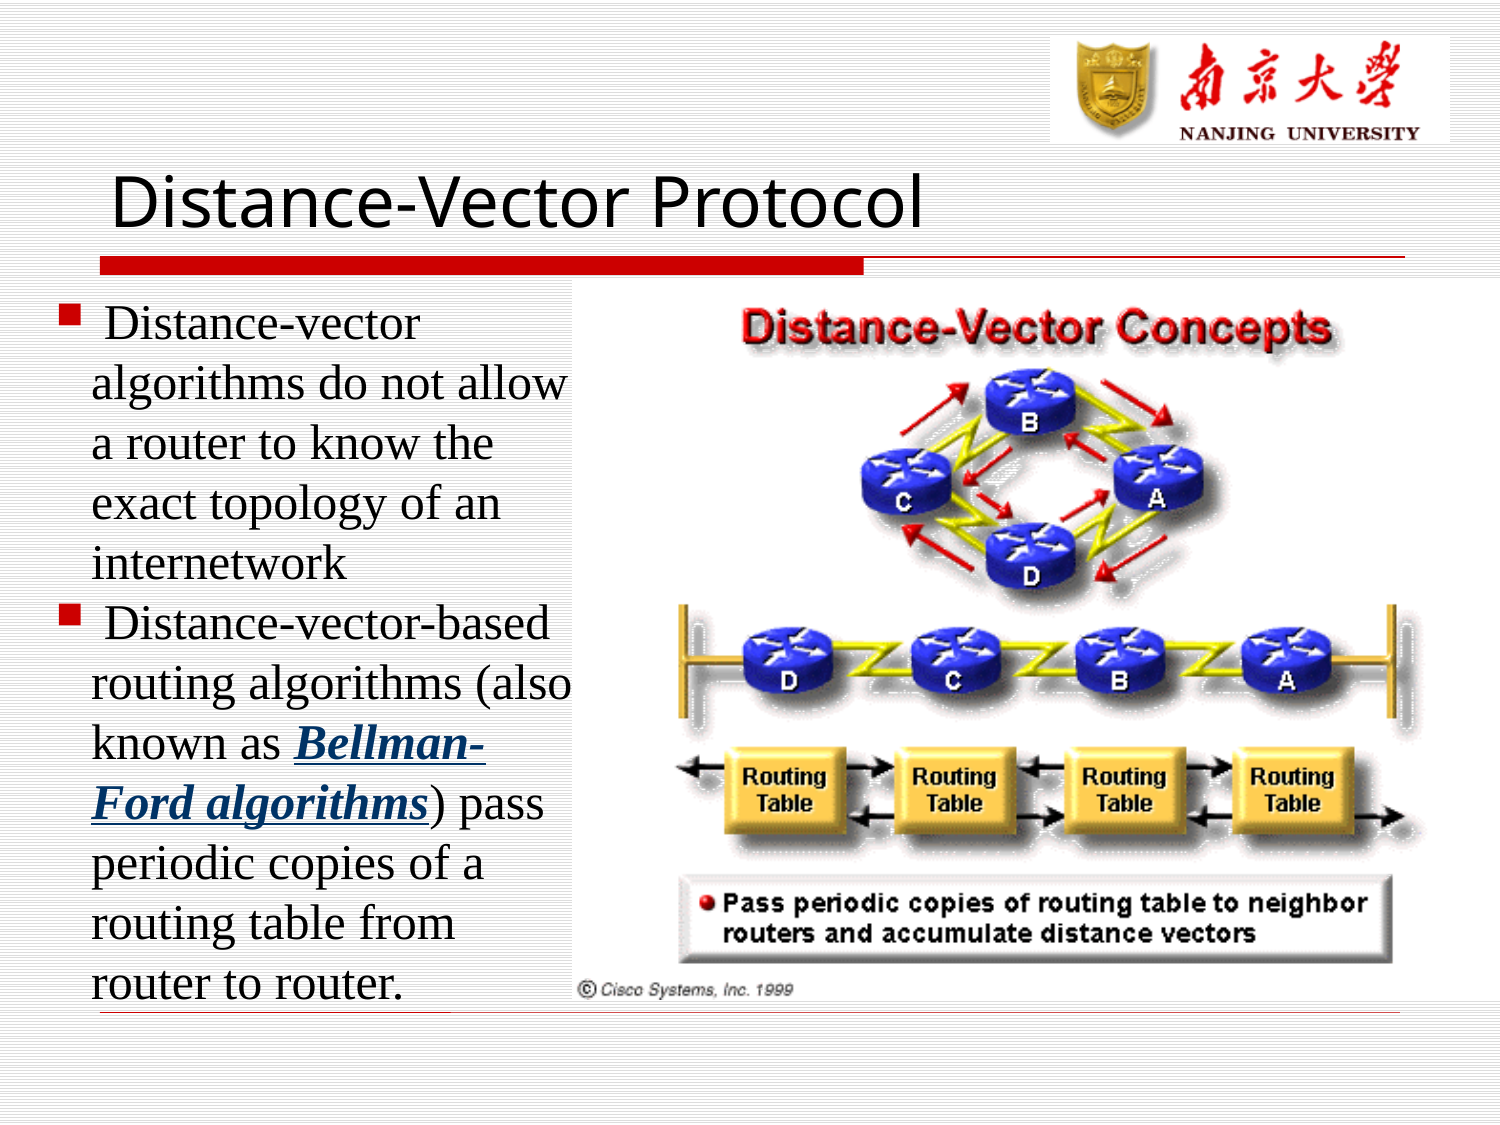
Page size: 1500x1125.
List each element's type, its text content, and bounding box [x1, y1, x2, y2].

text_box Distance-vector algorithms do not allow a router to know the exact topology of an internetwork Distance-vector-based routing algorithms (also known as Bellman-Ford algorithms) pass periodic copies of a routing table from router to router. [41, 243, 597, 1056]
text_box [912, 37, 1463, 277]
title Distance-Vector Protocol [94, 50, 1407, 250]
picture [572, 278, 1500, 1000]
